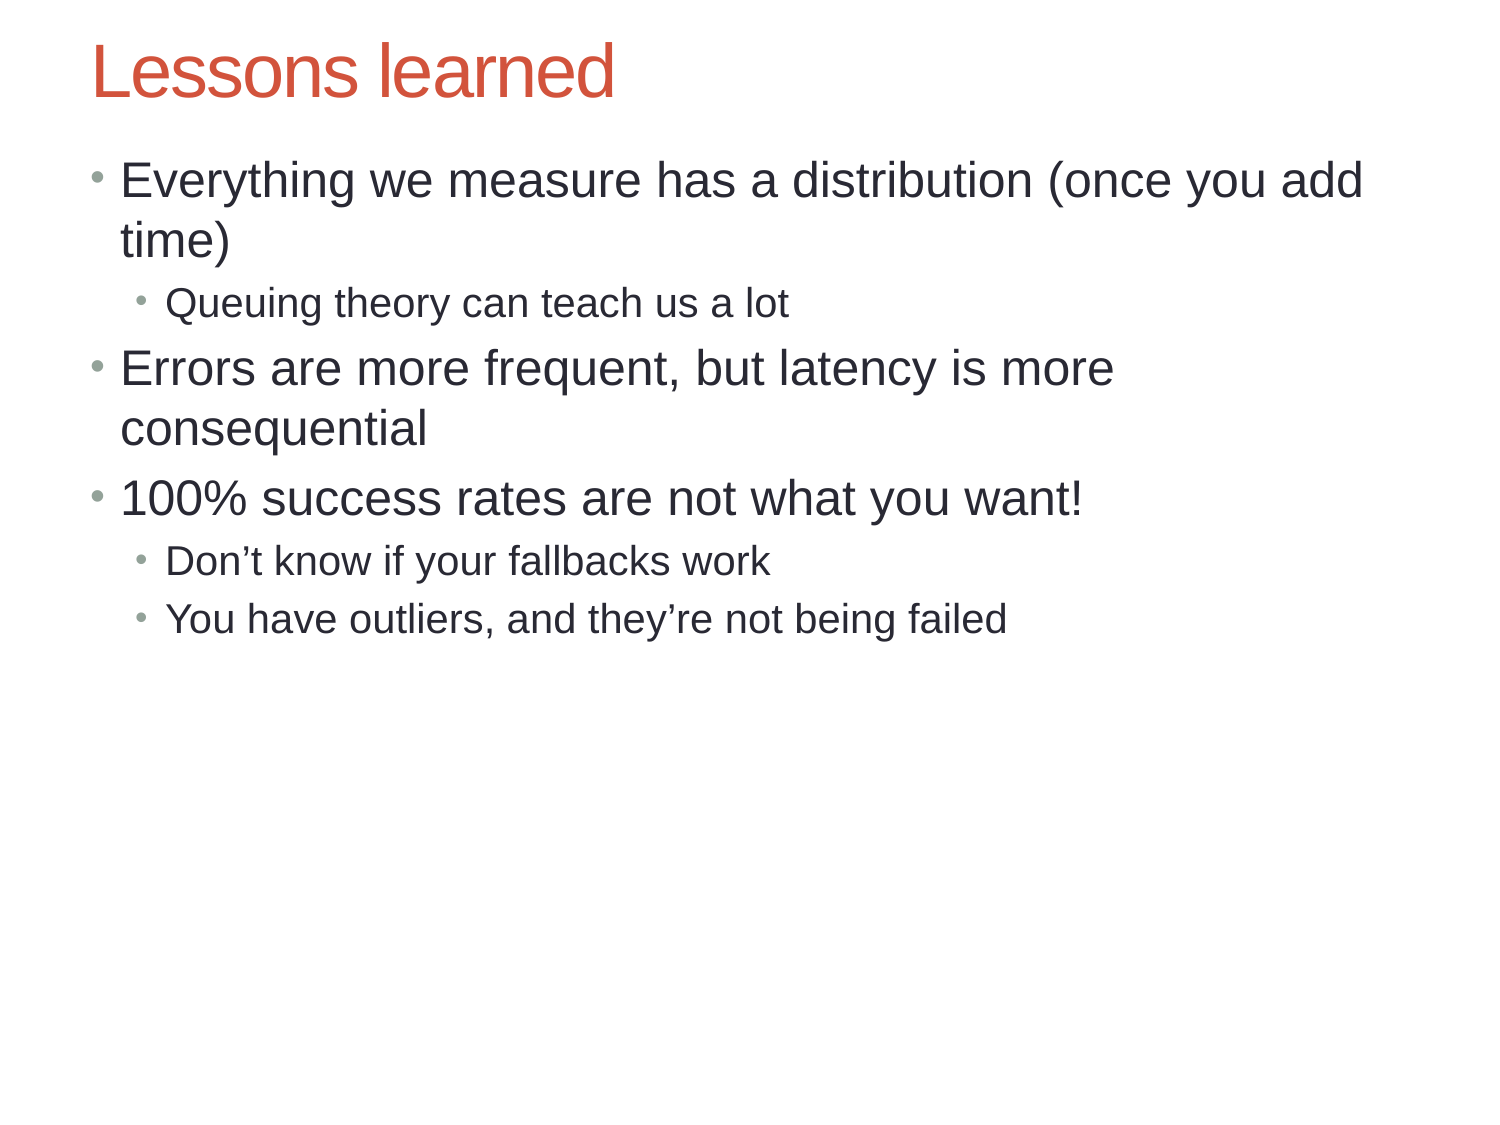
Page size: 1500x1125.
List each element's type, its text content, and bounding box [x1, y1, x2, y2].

title Lessons learned [75, 14, 1425, 121]
list Everything we measure has a distribution (once you add time) Queuing theory can teach us a lot Errors are more frequent, but latency is more consequential 100% success rates are not what you want! Don’t know if your fallbacks work You have outliers, and they’re not being failed [75, 139, 1425, 1063]
